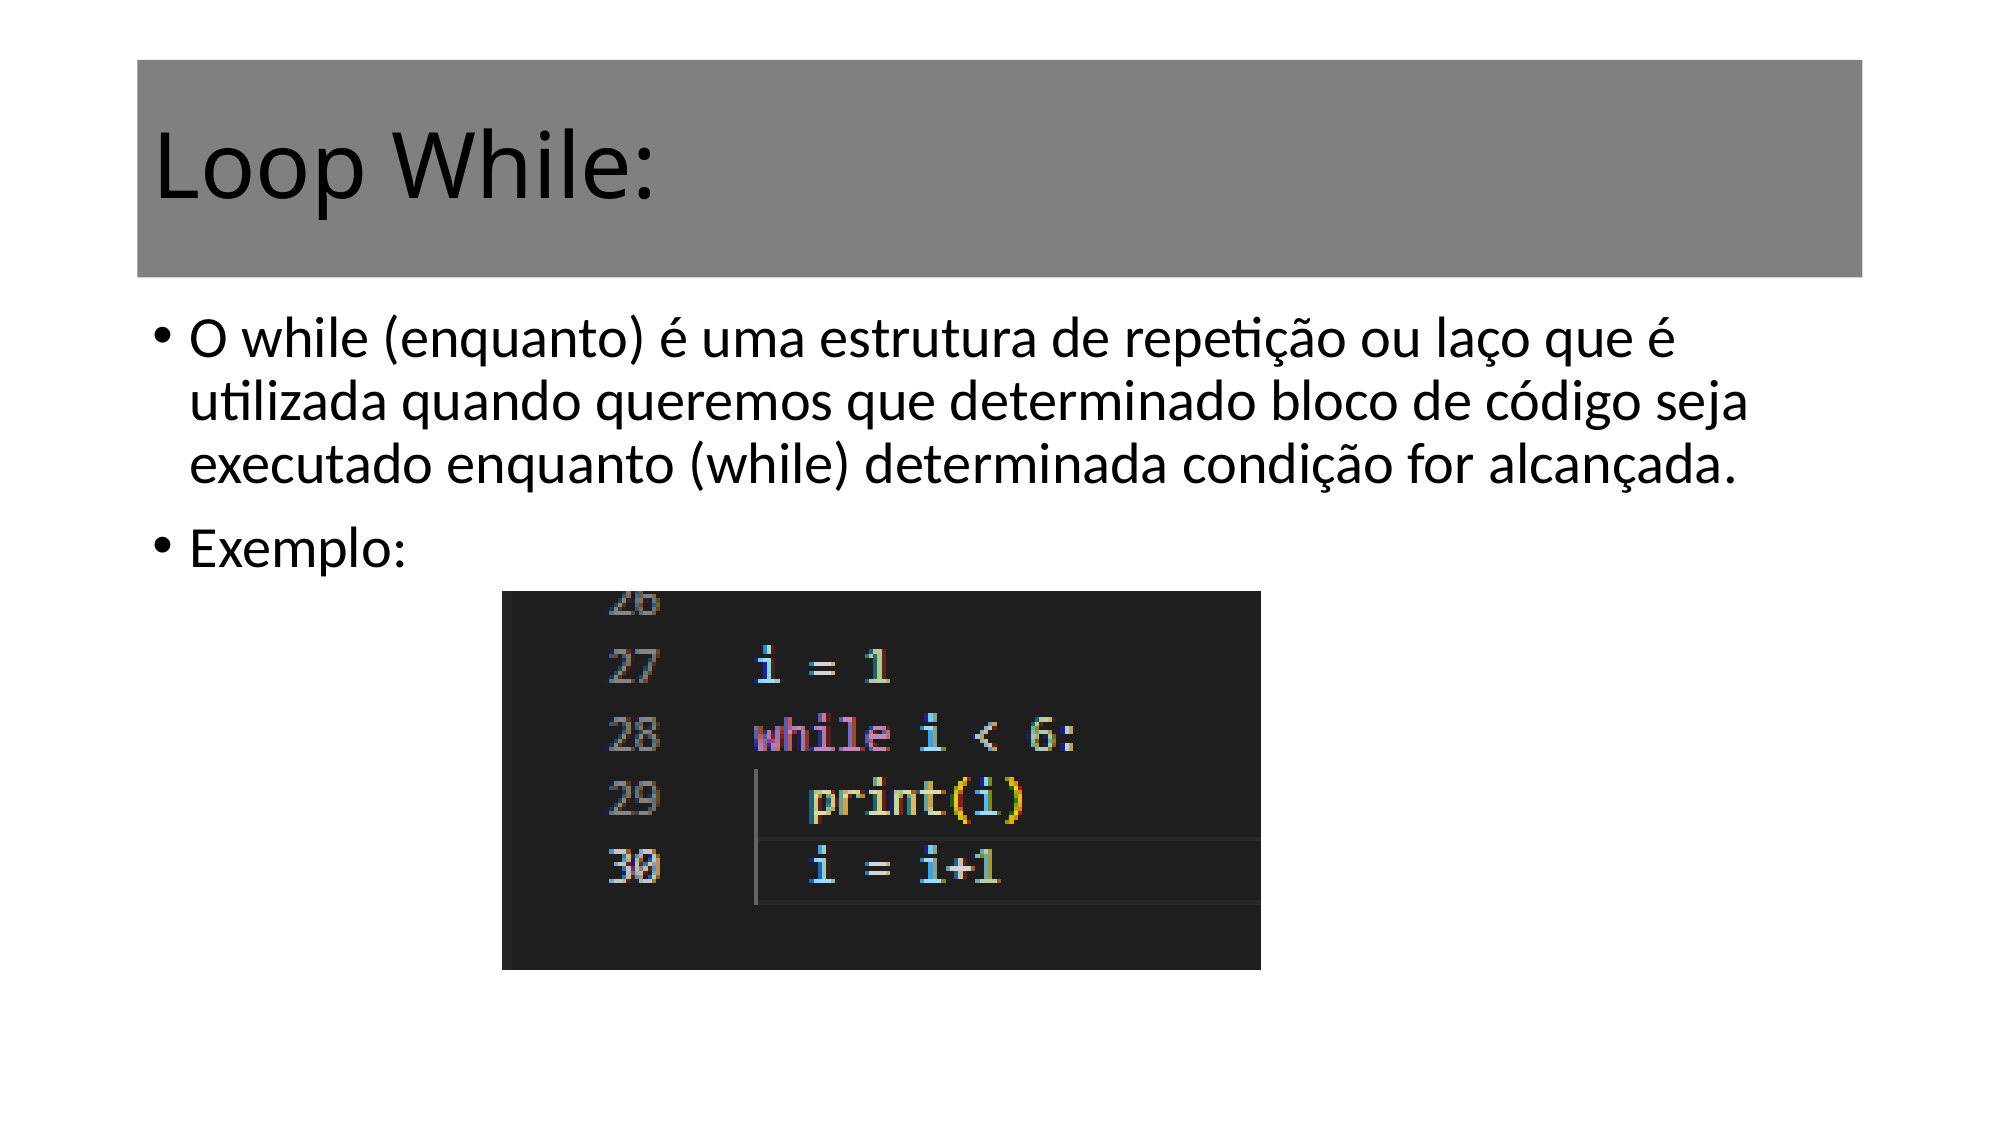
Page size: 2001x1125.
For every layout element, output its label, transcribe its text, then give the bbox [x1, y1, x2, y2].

list O while (enquanto) é uma estrutura de repetição ou laço que é utilizada quando queremos que determinado bloco de código seja executado enquanto (while) determinada condição for alcançada. Exemplo: [137, 299, 1863, 1014]
title Loop While: [137, 59, 1863, 278]
picture [502, 591, 1261, 970]
